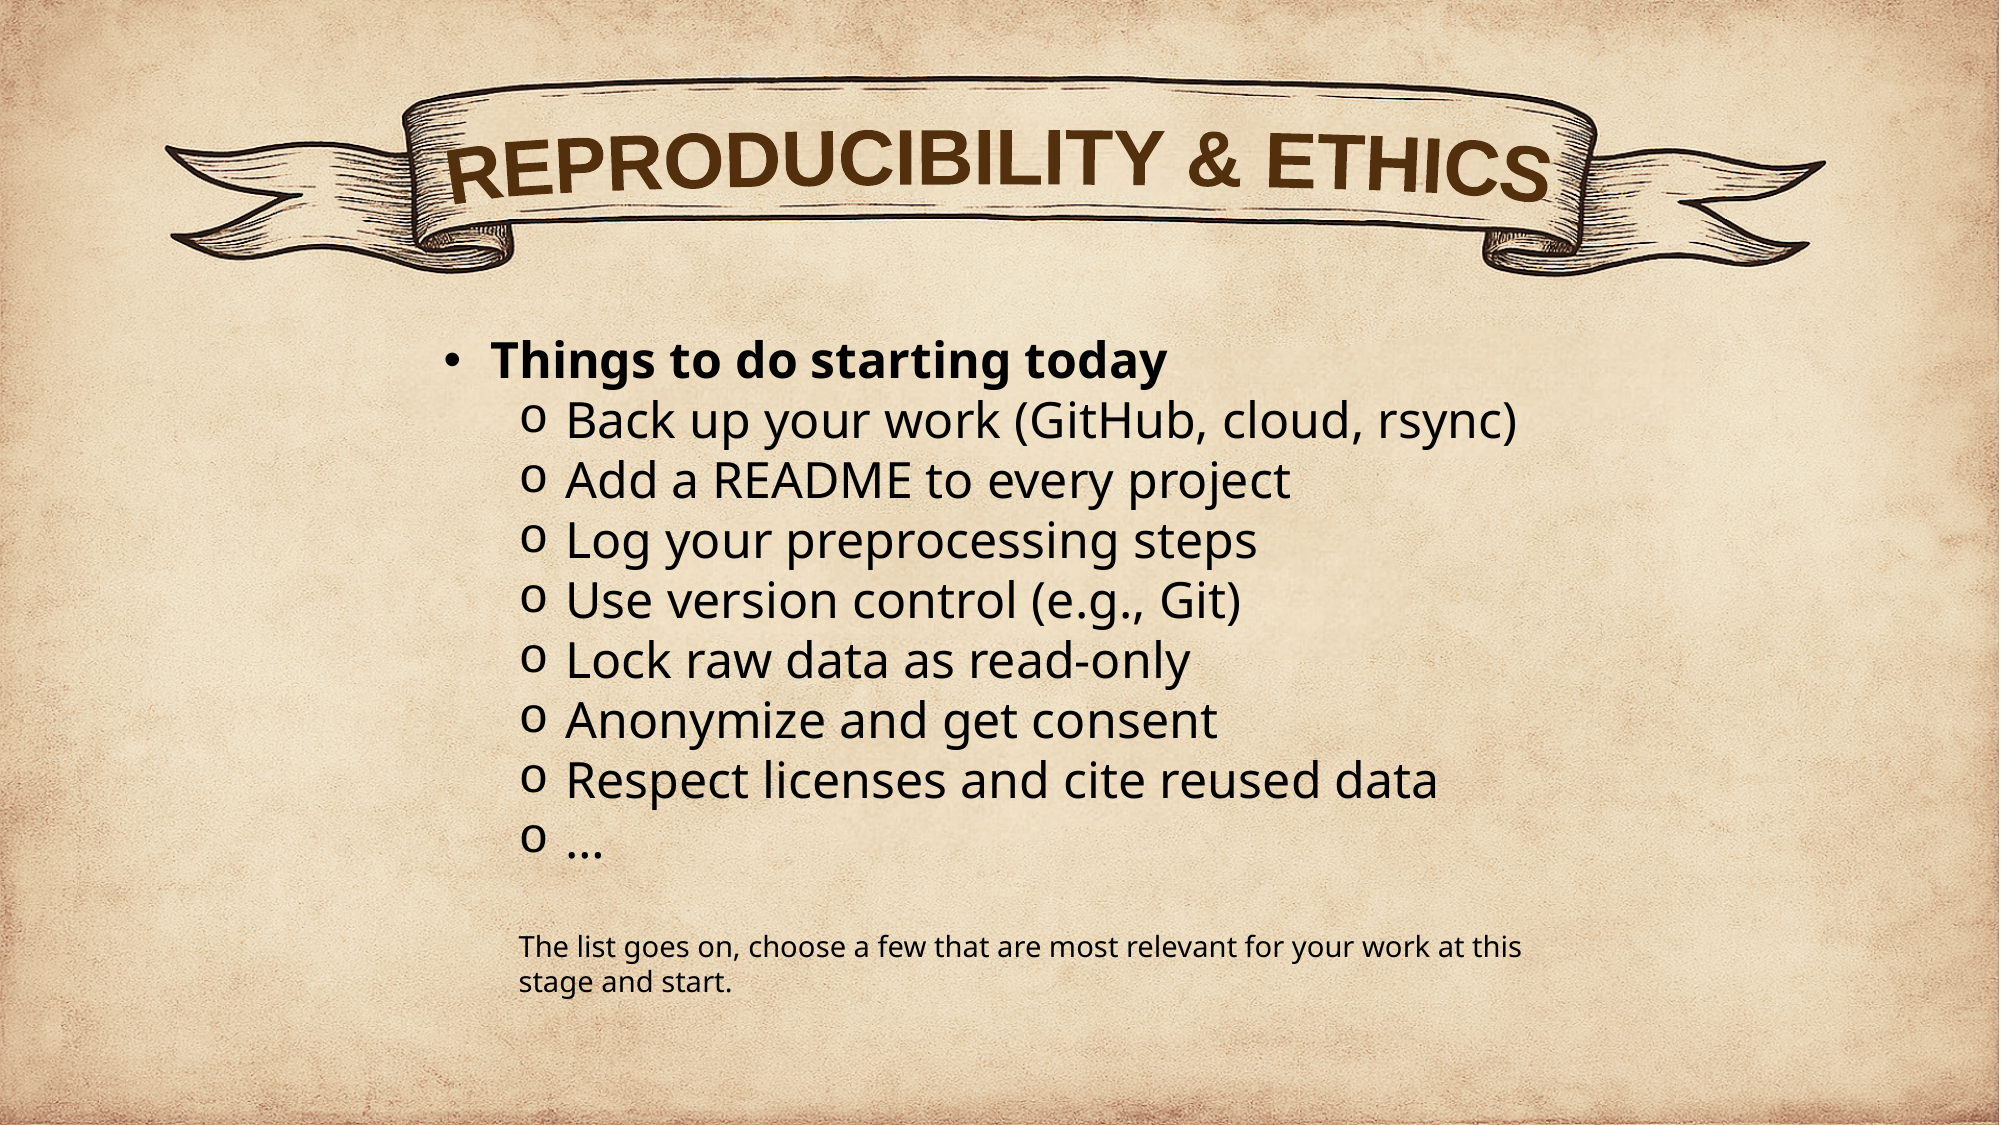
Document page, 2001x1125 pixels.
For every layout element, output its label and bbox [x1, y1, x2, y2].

text_box [0, 0, 2000, 1125]
